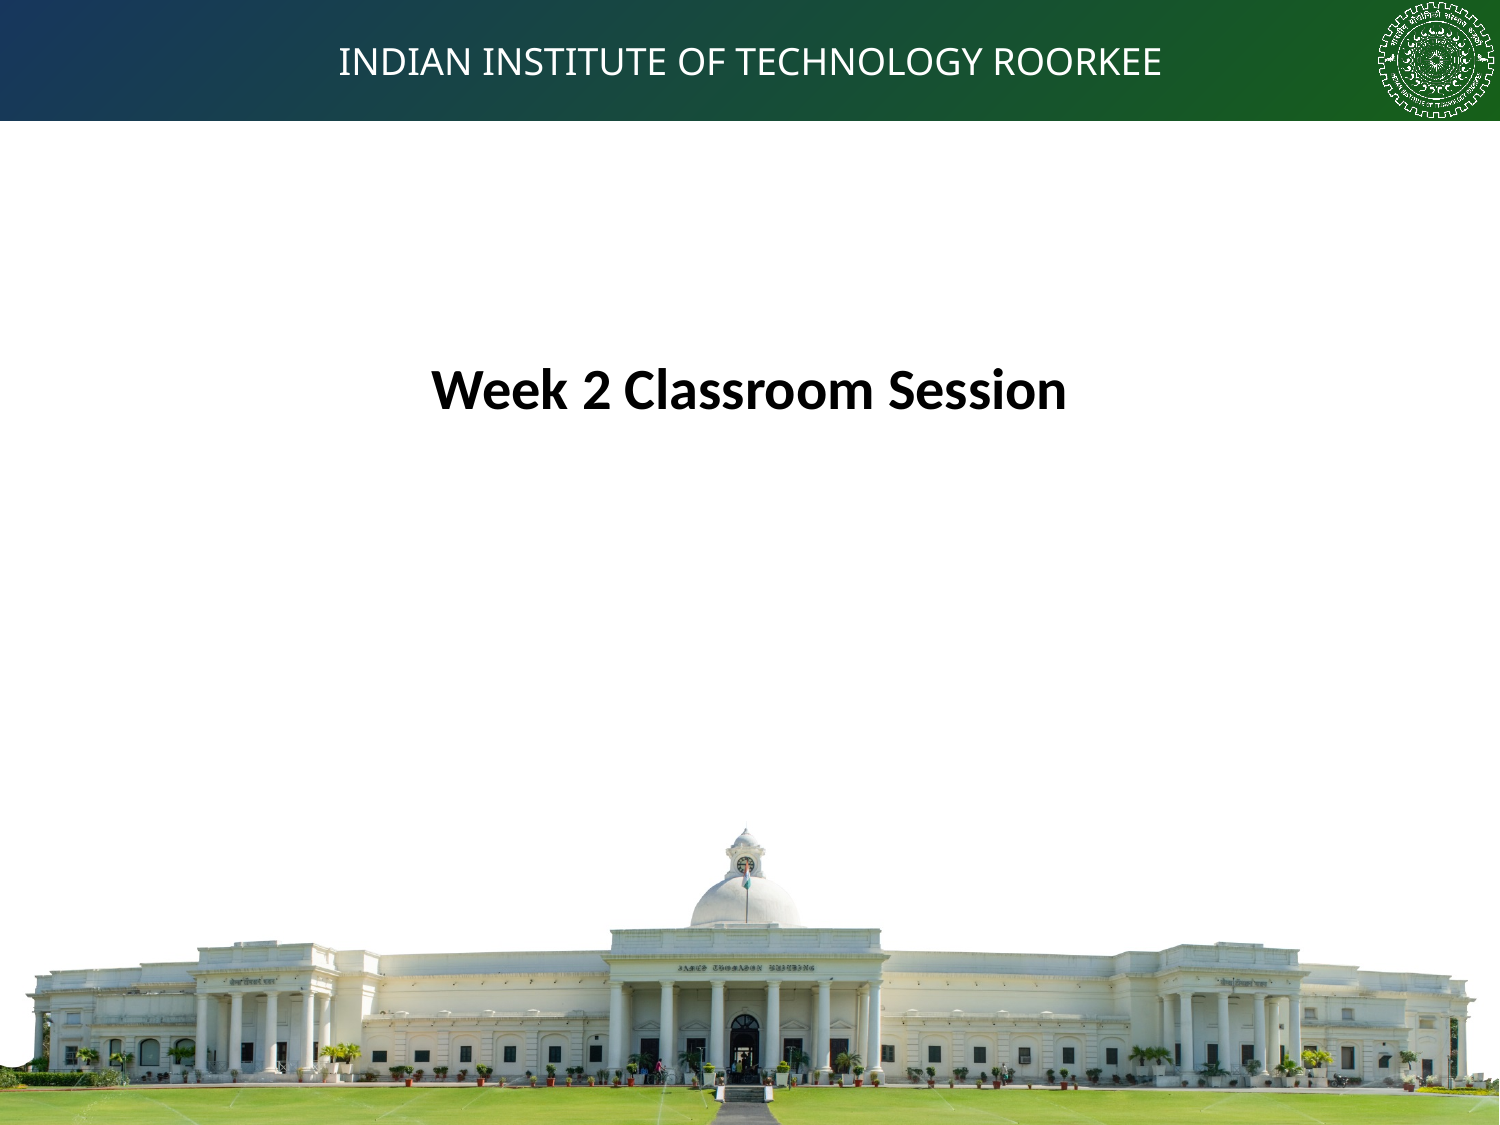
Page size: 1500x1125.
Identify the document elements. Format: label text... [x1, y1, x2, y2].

title Week 2 Classroom Session [155, 344, 1345, 427]
picture [1374, 0, 1499, 120]
picture [0, 821, 1499, 1125]
